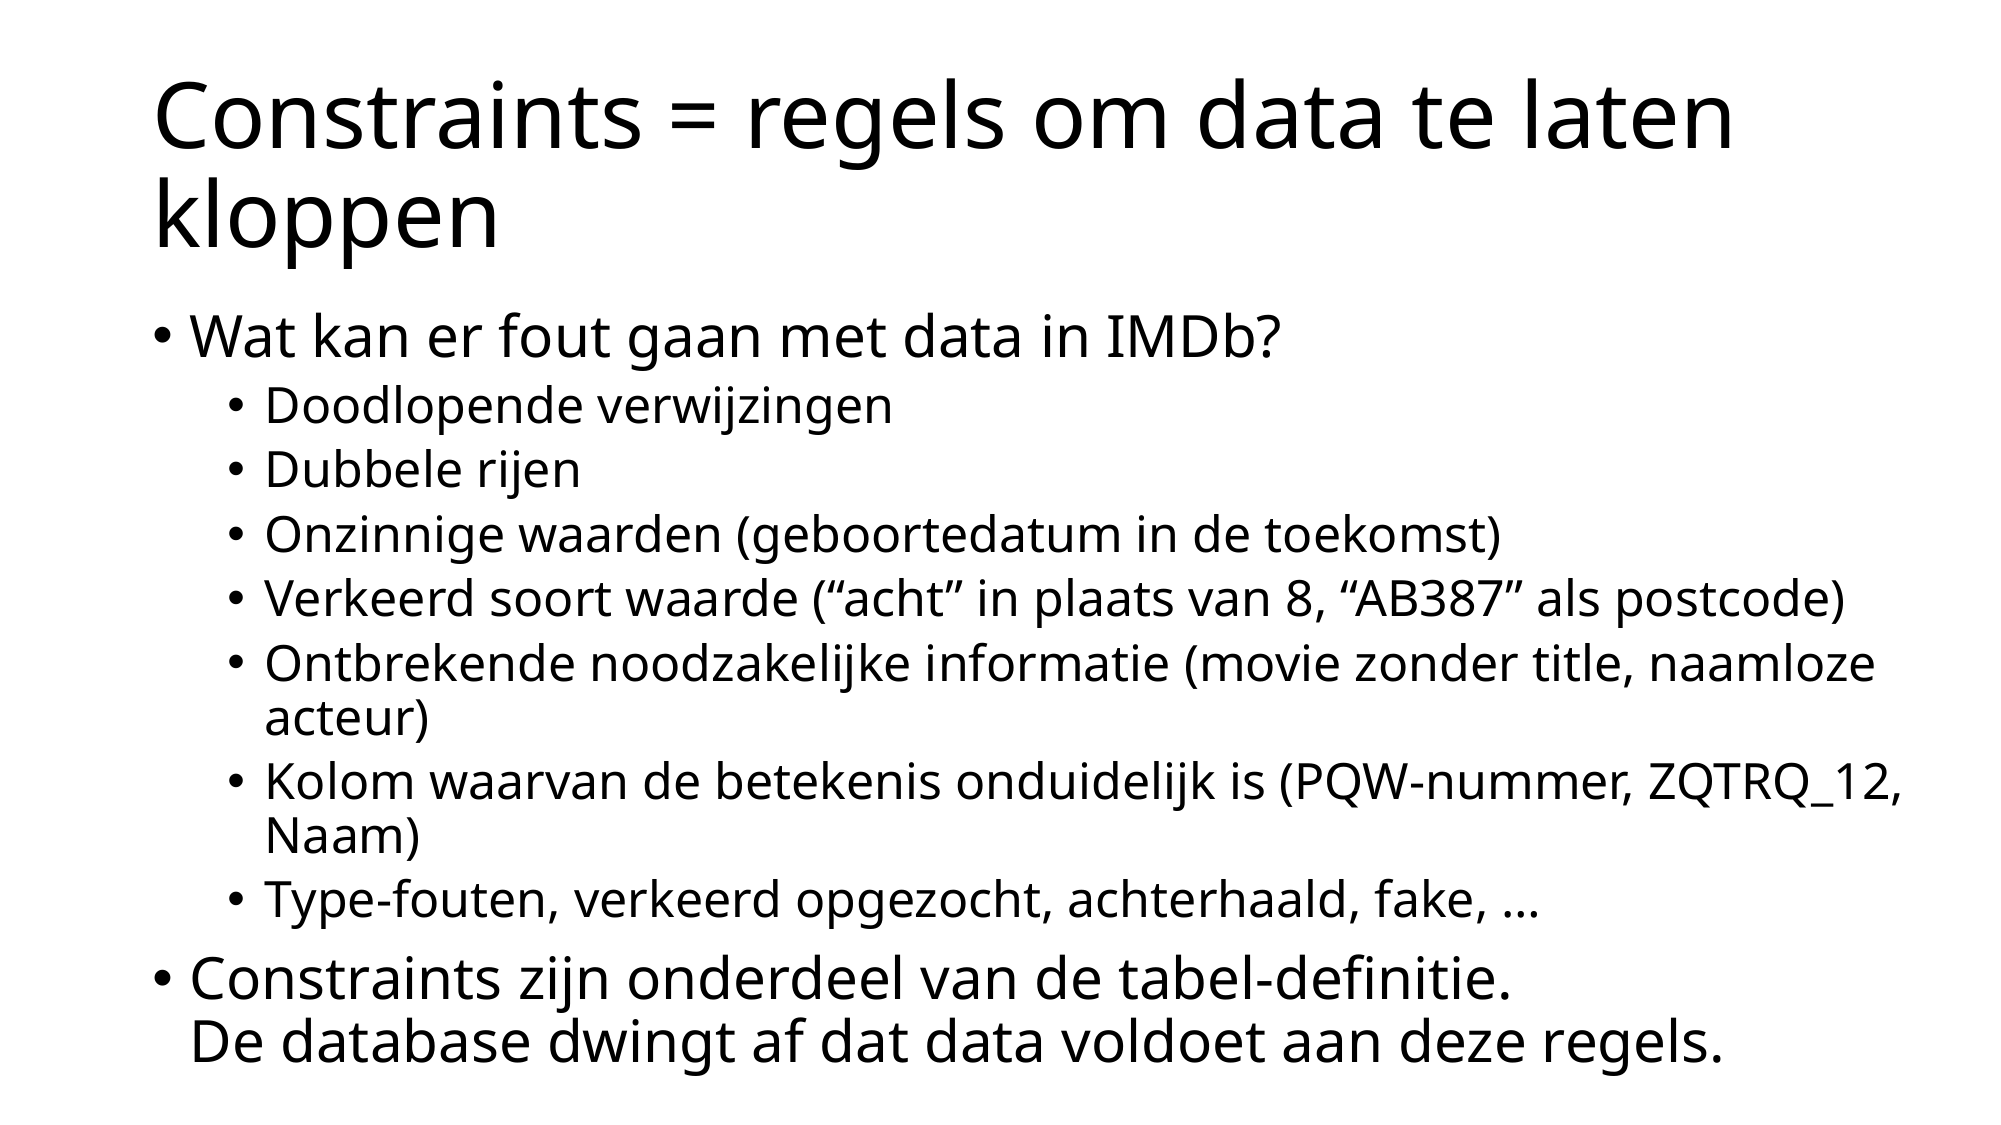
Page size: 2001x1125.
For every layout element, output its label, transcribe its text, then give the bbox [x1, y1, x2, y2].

list Wat kan er fout gaan met data in IMDb? Doodlopende verwijzingen Dubbele rijen Onzinnige waarden (geboortedatum in de toekomst) Verkeerd soort waarde (“acht” in plaats van 8, “AB387” als postcode) Ontbrekende noodzakelijke informatie (movie zonder title, naamloze acteur) Kolom waarvan de betekenis onduidelijk is (PQW-nummer, ZQTRQ_12, Naam) Type-fouten, verkeerd opgezocht, achterhaald, fake, … Constraints zijn onderdeel van de tabel-definitie. De database dwingt af dat data voldoet aan deze regels. [137, 299, 1954, 1014]
title Constraints = regels om data te laten kloppen [137, 59, 1863, 278]
